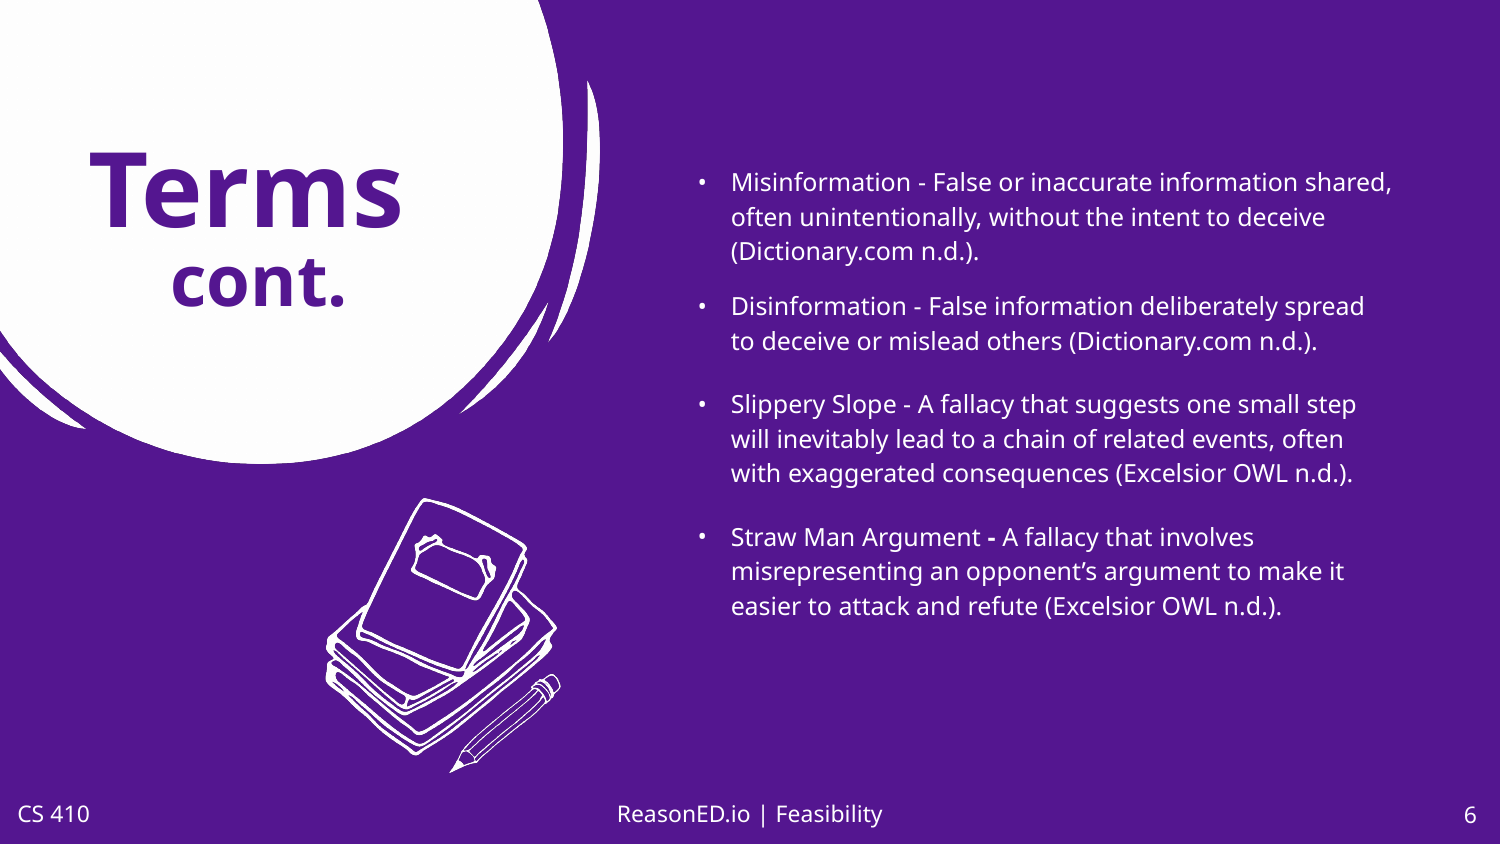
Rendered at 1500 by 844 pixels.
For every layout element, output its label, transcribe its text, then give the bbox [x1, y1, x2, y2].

title Terms cont. [0, 135, 551, 398]
text_box ReasonED.io | Feasibility [568, 785, 932, 841]
picture [325, 498, 561, 774]
text_box CS 410 [0, 785, 108, 841]
picture [0, 0, 600, 464]
list Misinformation - False or inaccurate information shared, often unintentionally, without the intent to deceive (Dictionary.com n.d.). Disinformation - False information deliberately spread to deceive or mislead others (Dictionary.com n.d.). Slippery Slope - A fallacy that suggests one small step will inevitably lead to a chain of related events, often with exaggerated consequences (Excelsior OWL n.d.). Straw Man Argument - A fallacy that involves misrepresenting an opponent’s argument to make it easier to attack and refute (Excelsior OWL n.d.). [678, 154, 1411, 689]
slide_number ‹#› [1402, 785, 1493, 844]
